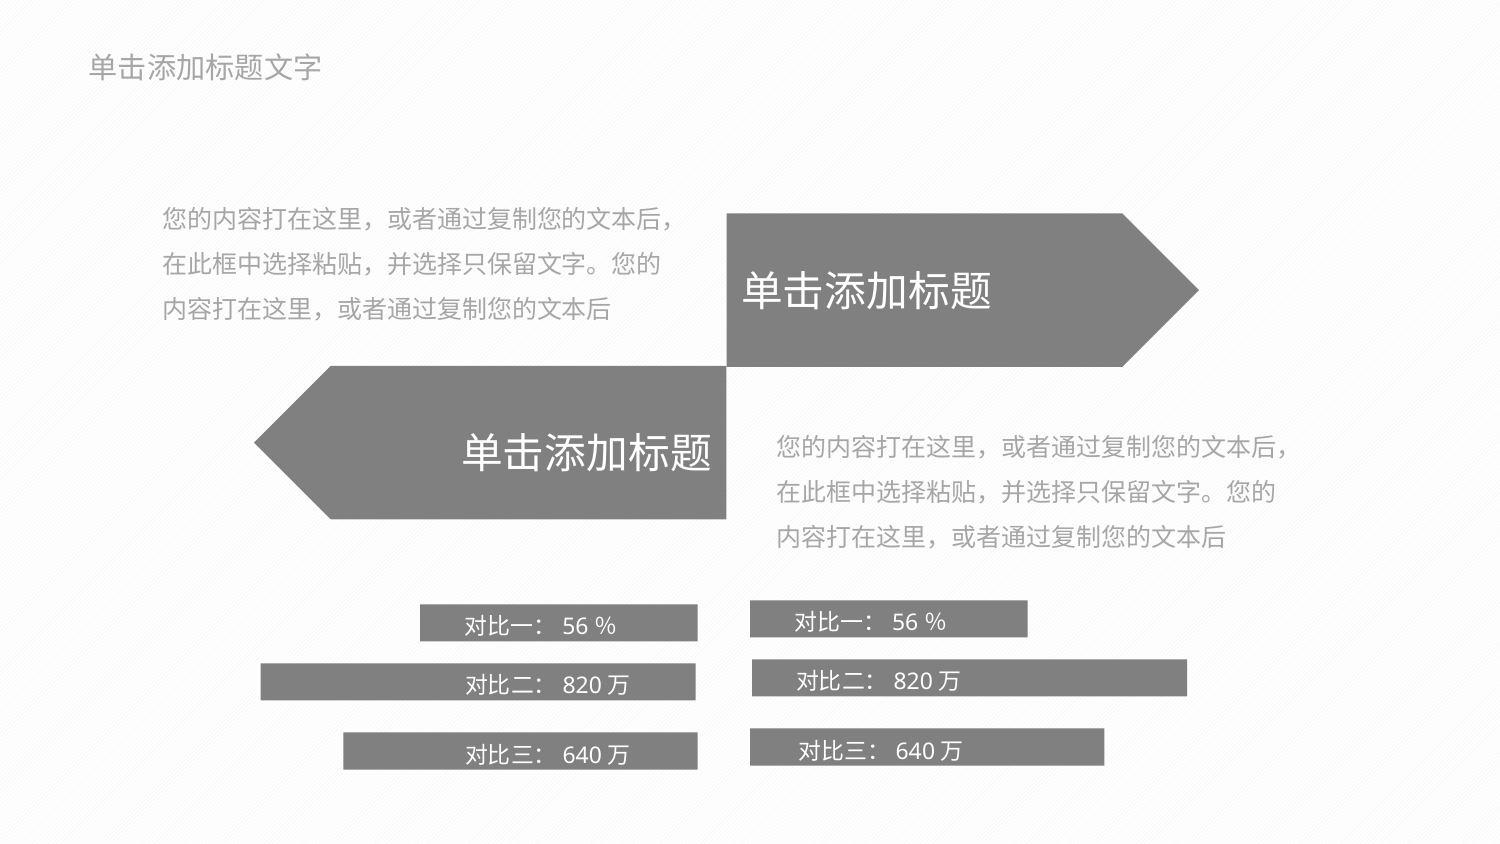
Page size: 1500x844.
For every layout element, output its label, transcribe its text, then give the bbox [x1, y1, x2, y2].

text_box [341, 730, 700, 772]
text_box 对比三：640万 [450, 733, 646, 776]
text_box 单击添加标题文字 [77, 43, 335, 90]
text_box [418, 602, 700, 643]
text_box 对比二：820万 [450, 663, 646, 706]
text_box [724, 211, 1202, 370]
text_box 对比二：820万 [781, 659, 977, 702]
text_box 单击添加标题 [726, 257, 1129, 323]
text_box 单击添加标题 [324, 419, 727, 485]
text_box 对比三：640万 [783, 729, 979, 772]
text_box [748, 598, 1030, 640]
text_box 对比一：56％ [779, 600, 962, 643]
text_box [251, 363, 729, 522]
text_box 您的内容打在这里，或者通过复制您的文本后，在此框中选择粘贴，并选择只保留文字。您的内容打在这里，或者通过复制您的文本后 [147, 181, 680, 331]
text_box [750, 657, 1189, 699]
text_box [748, 726, 1106, 768]
text_box 您的内容打在这里，或者通过复制您的文本后，在此框中选择粘贴，并选择只保留文字。您的内容打在这里，或者通过复制您的文本后 [761, 409, 1294, 559]
text_box [259, 661, 698, 703]
text_box 对比一：56％ [450, 604, 632, 647]
